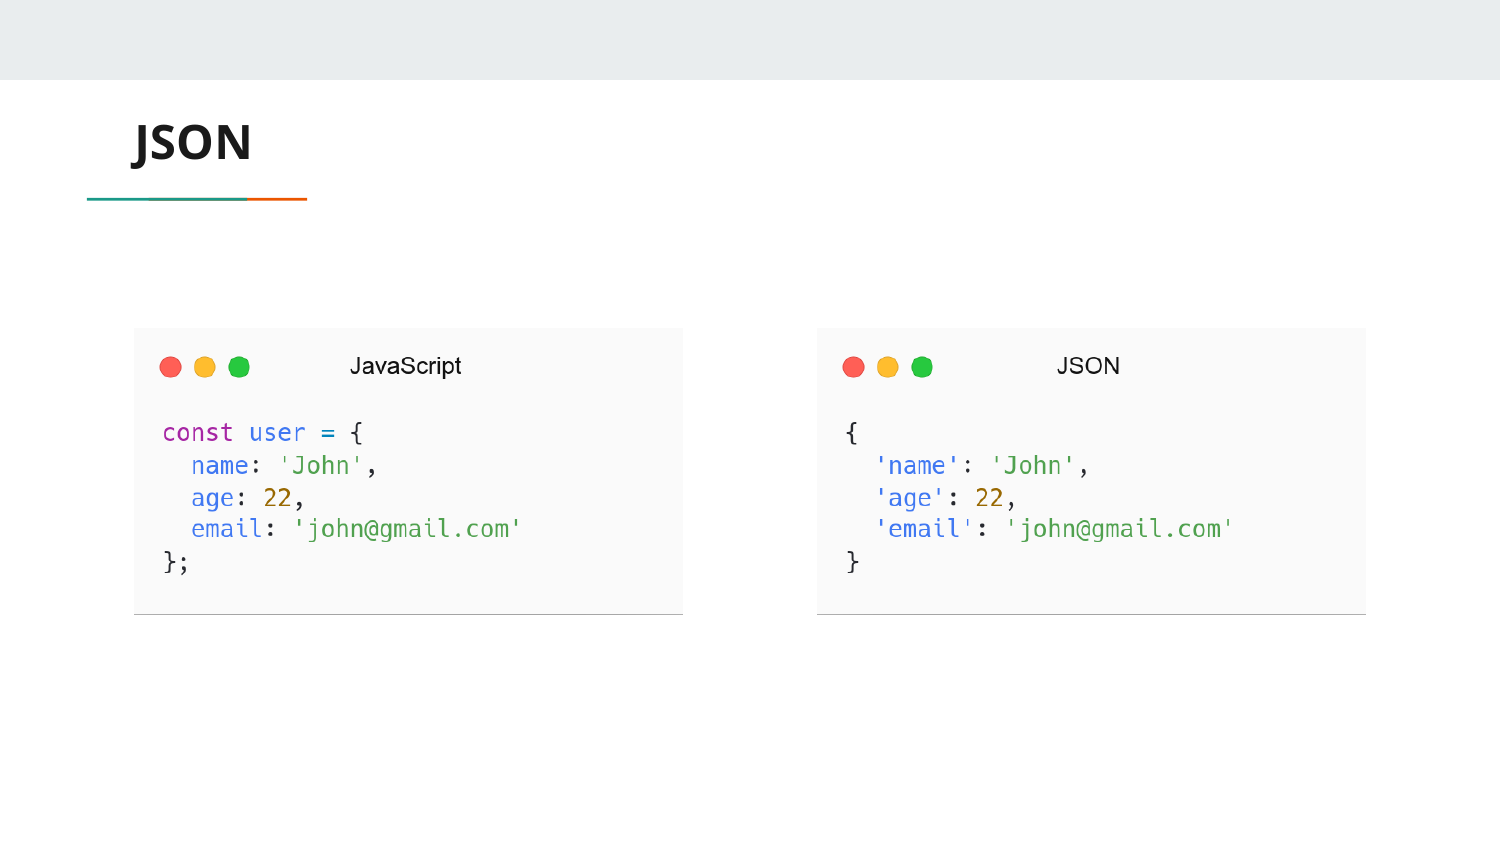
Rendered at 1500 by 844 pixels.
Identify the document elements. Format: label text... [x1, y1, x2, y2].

title JSON [119, 97, 1381, 185]
picture [816, 327, 1366, 615]
picture [134, 327, 684, 615]
